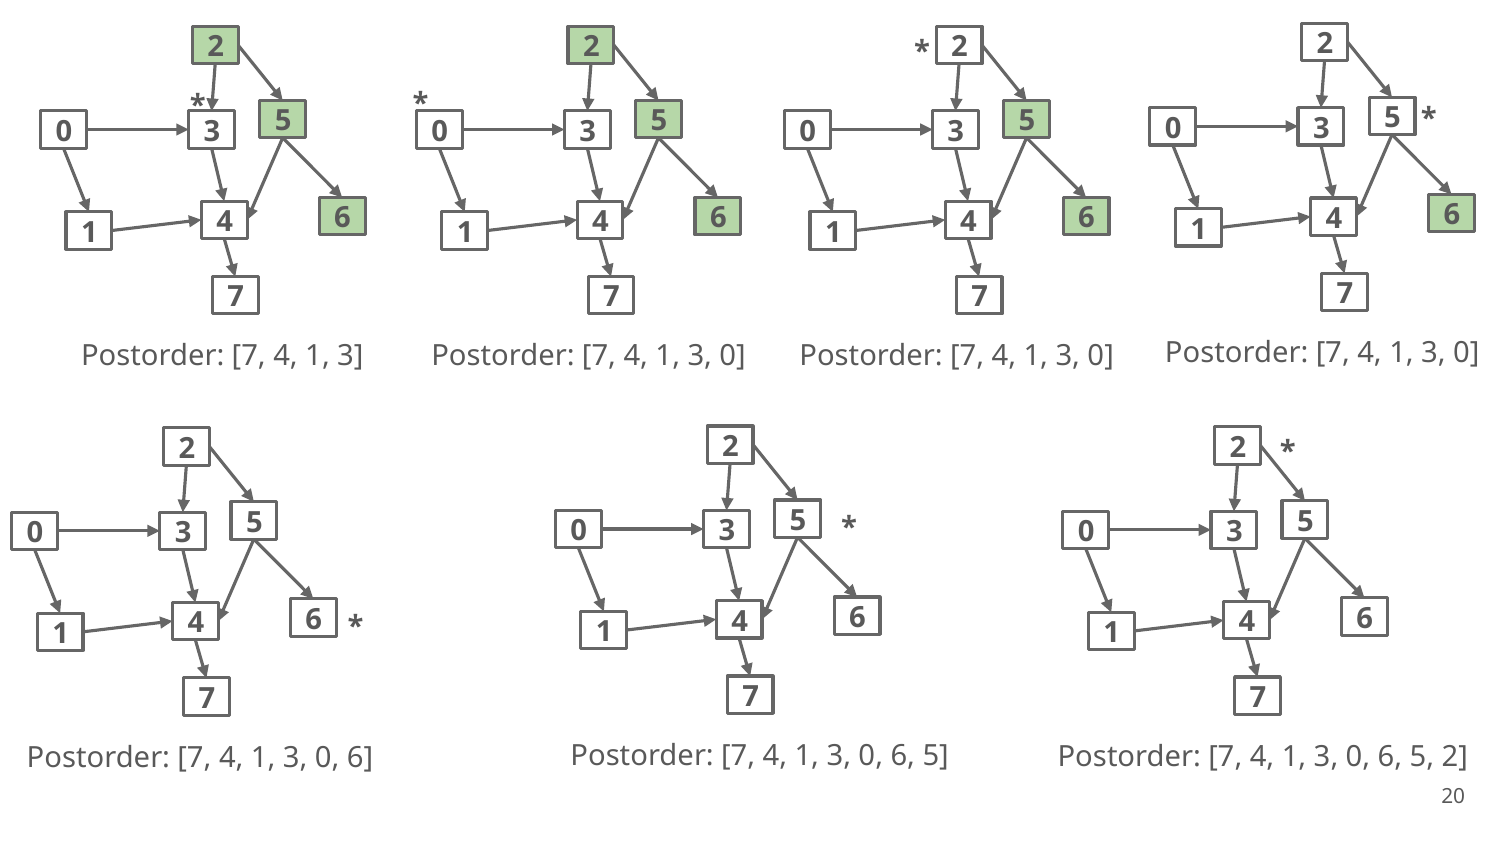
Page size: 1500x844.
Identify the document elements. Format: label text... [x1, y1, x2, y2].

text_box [11, 427, 395, 787]
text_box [555, 425, 966, 786]
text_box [397, 26, 779, 386]
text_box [1149, 23, 1500, 383]
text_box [784, 19, 1167, 386]
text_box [40, 26, 395, 386]
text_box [1042, 419, 1500, 786]
slide_number ‹#› [1389, 794, 1480, 830]
